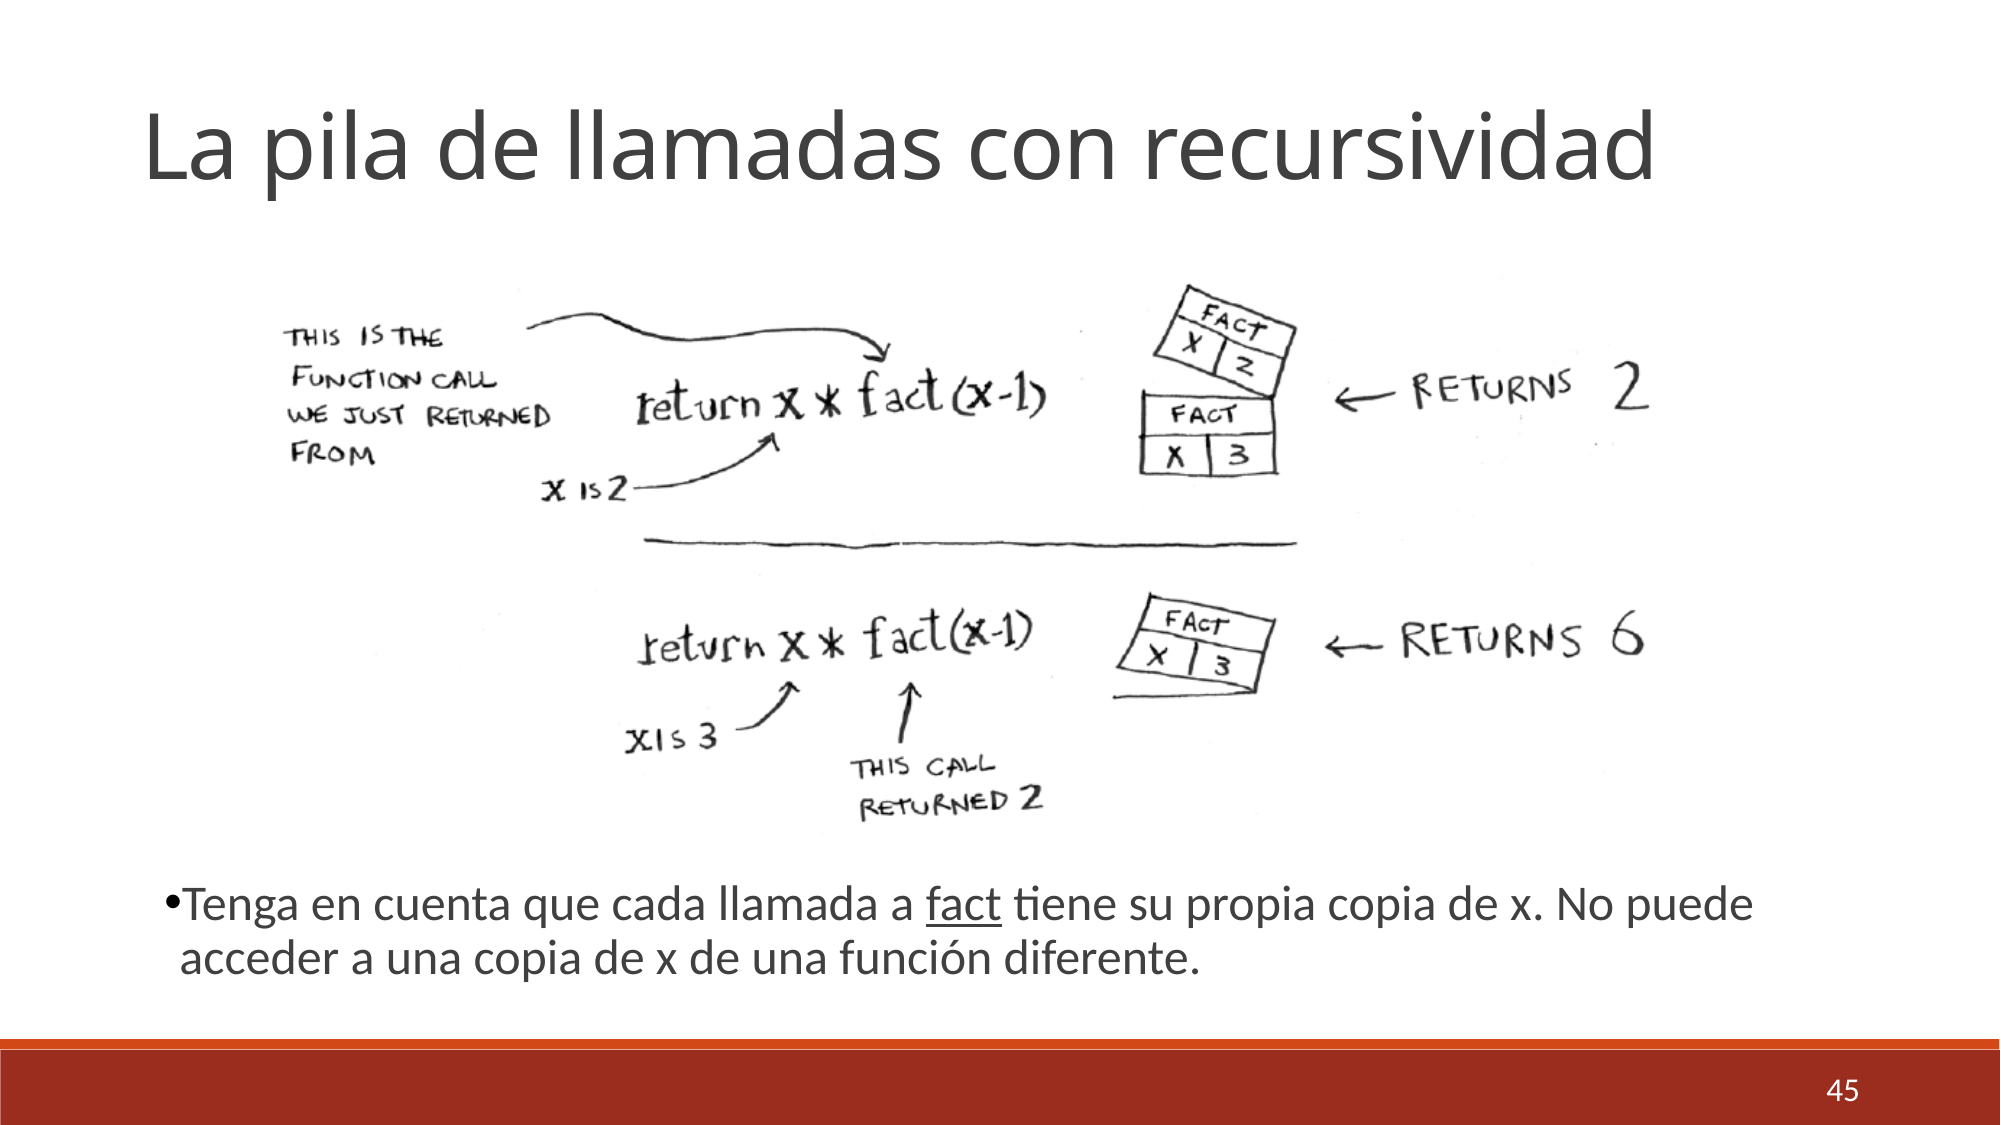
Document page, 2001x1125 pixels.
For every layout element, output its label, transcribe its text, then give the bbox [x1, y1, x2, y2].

picture [276, 265, 1669, 840]
text_box Tenga en cuenta que cada llamada a fact tiene su propia copia de x. No puede acceder a una copia de x de una función diferente. [149, 870, 1852, 1032]
text_box La pila de llamadas con recursividad [126, 97, 1821, 237]
slide_number 45 [126, 1061, 1875, 1115]
